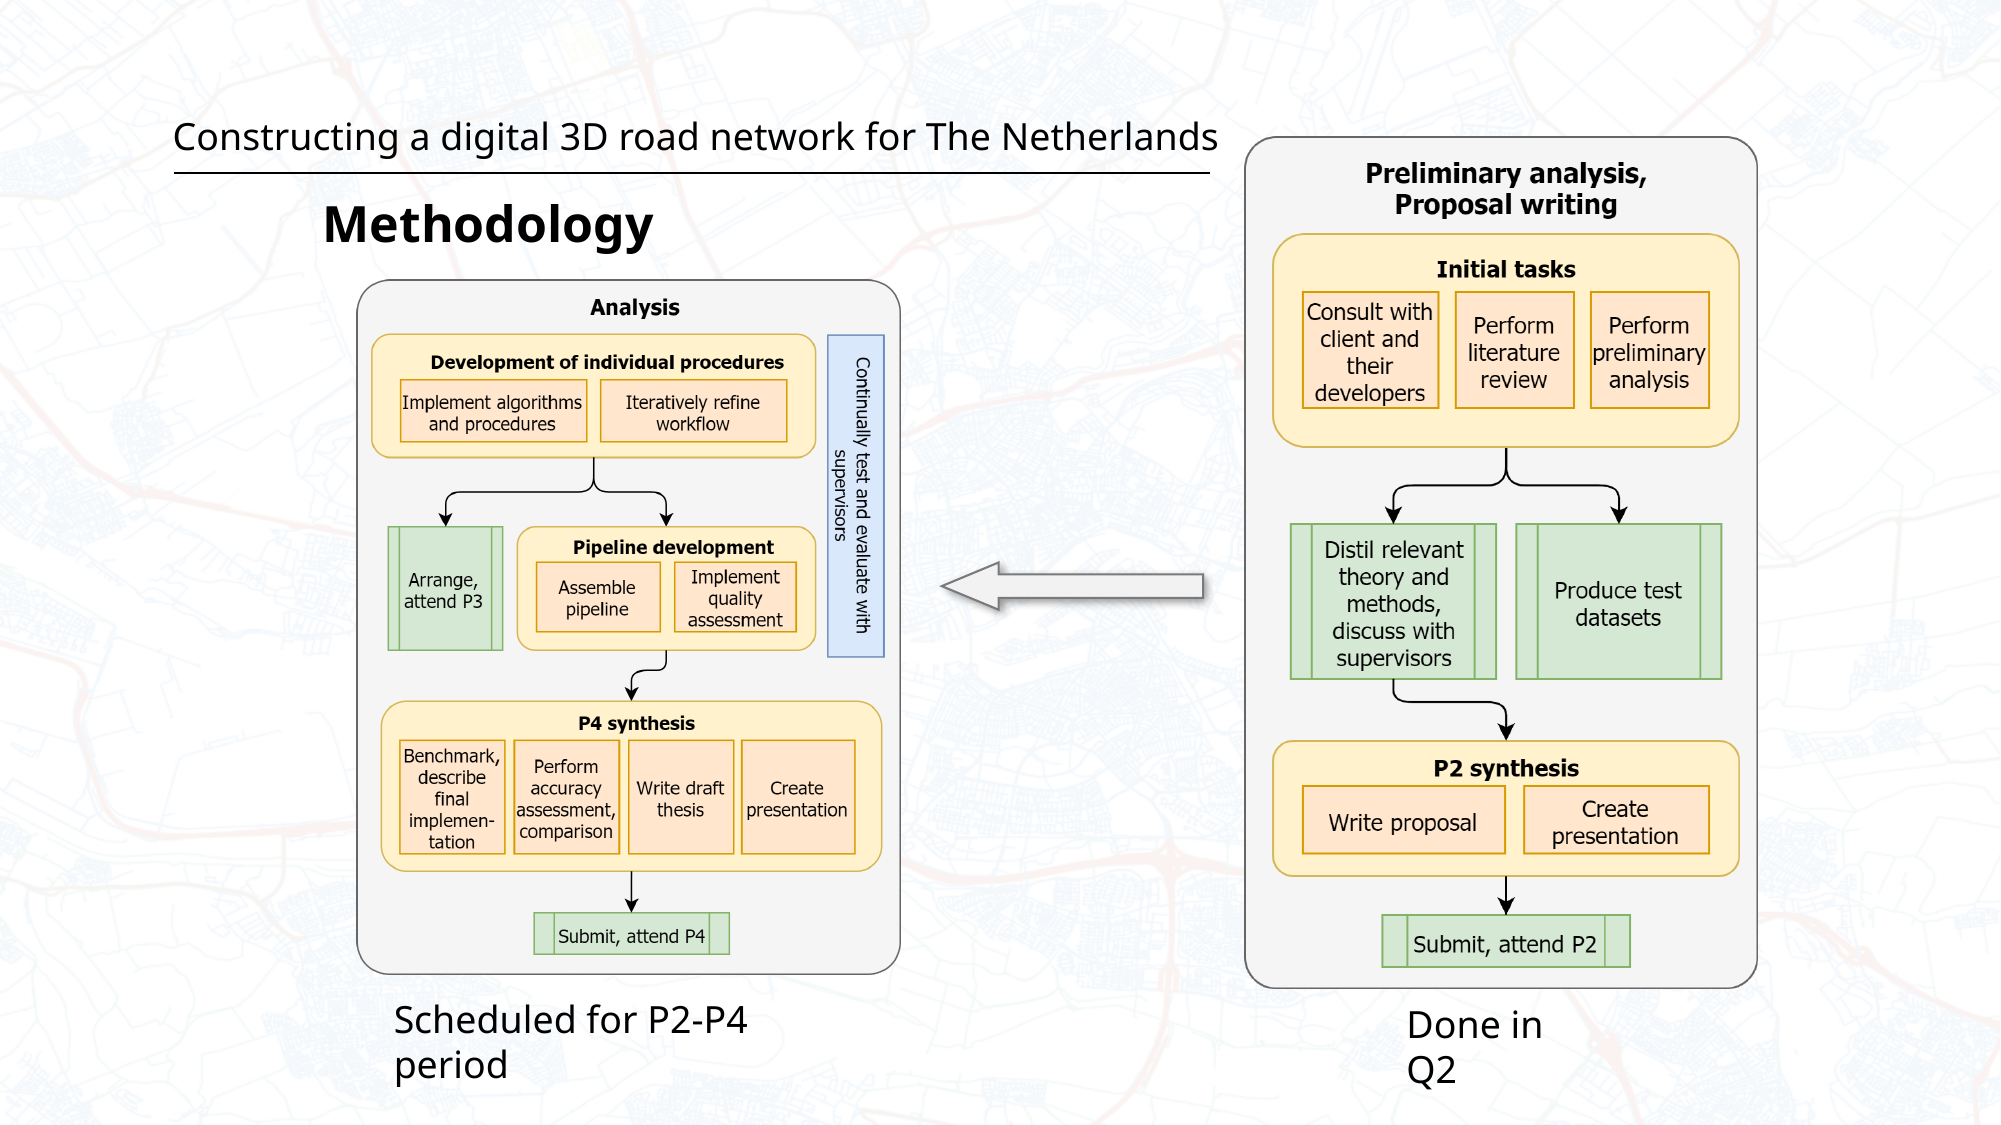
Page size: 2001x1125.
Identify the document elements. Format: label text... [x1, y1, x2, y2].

picture [1244, 136, 1758, 989]
text_box Done in Q2 [1391, 993, 1611, 1099]
title Constructing a digital 3D road network for The Netherlands Methodology [157, 101, 1843, 261]
picture [356, 279, 901, 975]
text_box Scheduled for P2-P4 period [378, 988, 879, 1093]
text_box [939, 560, 1205, 612]
